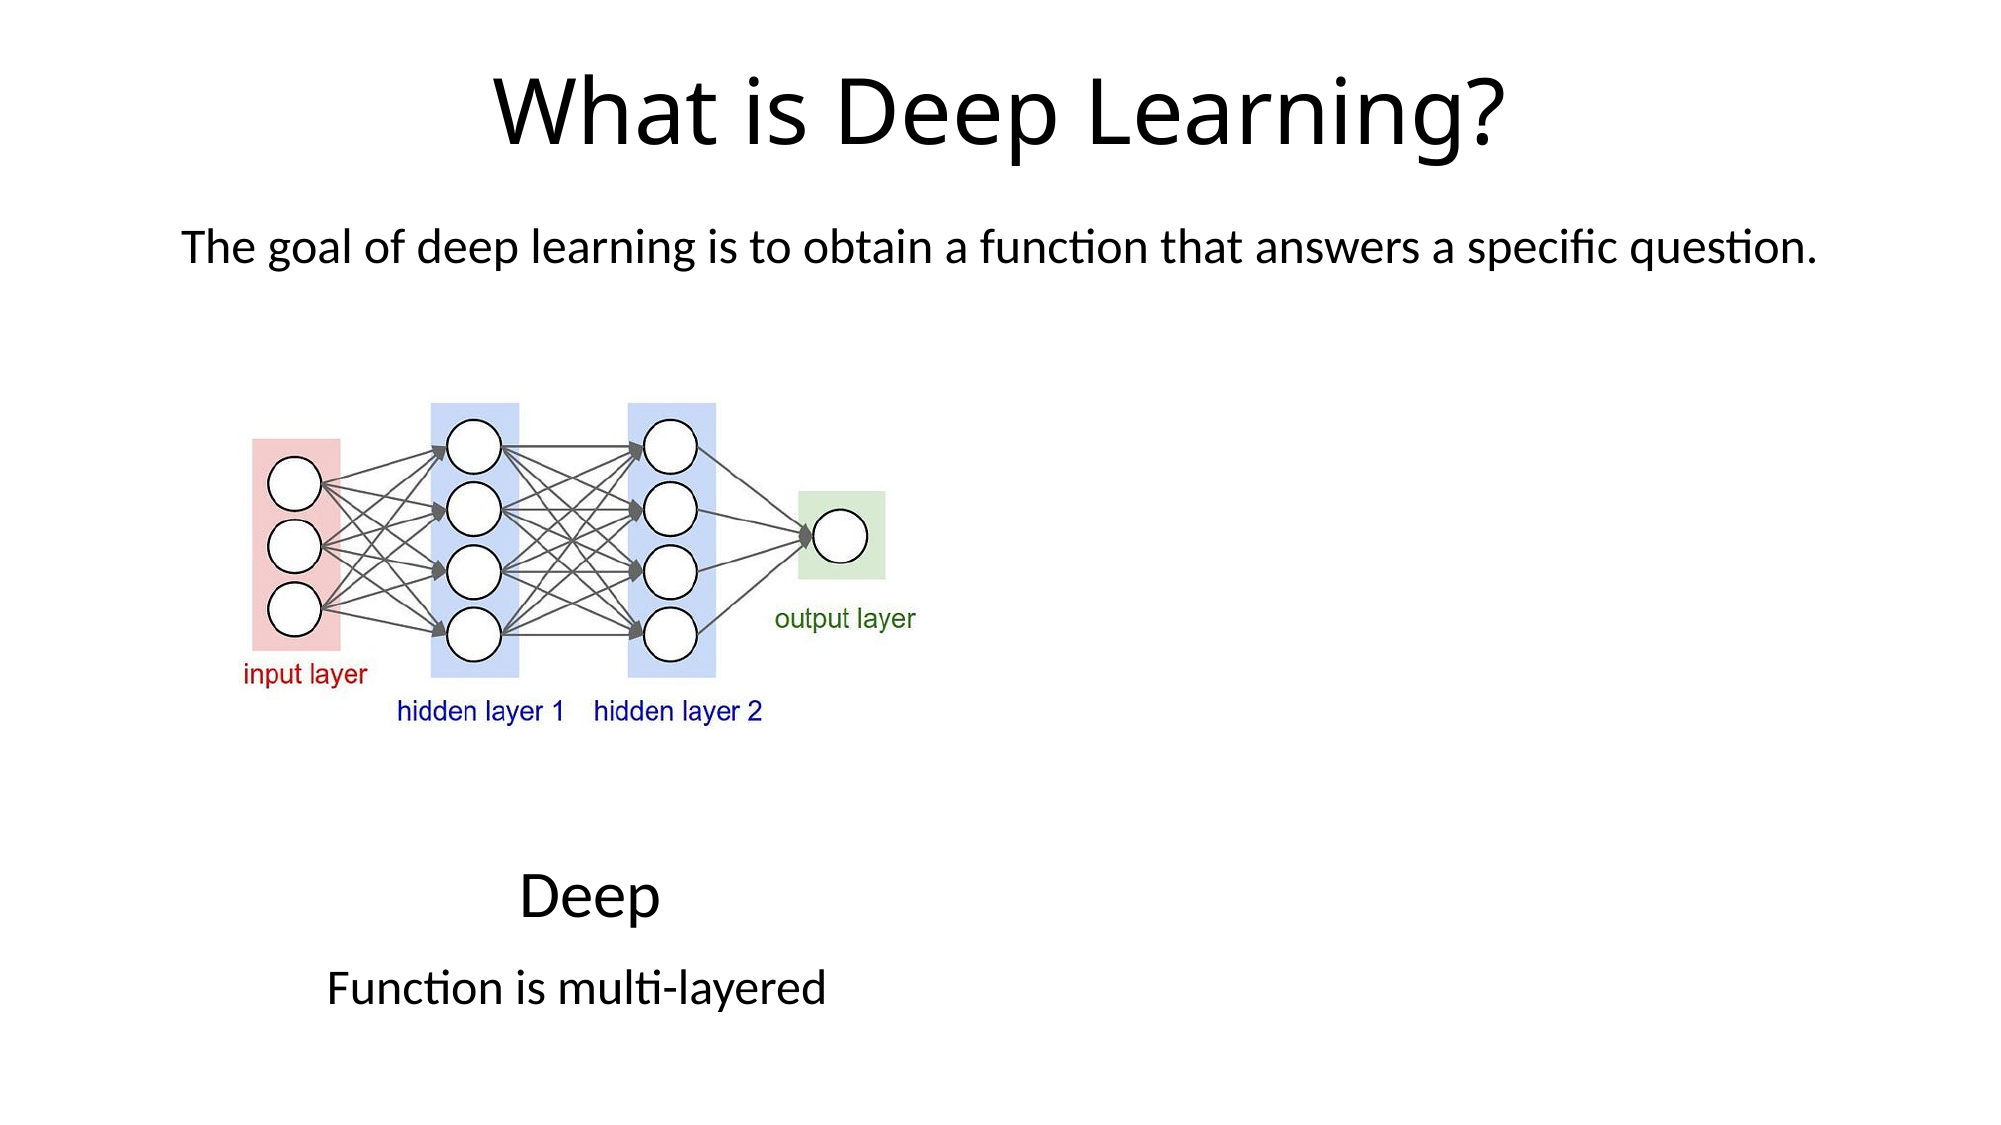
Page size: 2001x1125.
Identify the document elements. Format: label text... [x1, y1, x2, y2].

title What is Deep Learning? [137, 5, 1863, 224]
text_box Function is multi-layered [311, 947, 843, 1022]
text_box The goal of deep learning is to obtain a function that answers a specific question. [166, 205, 1834, 281]
text_box Deep [504, 842, 677, 938]
picture [238, 395, 920, 730]
